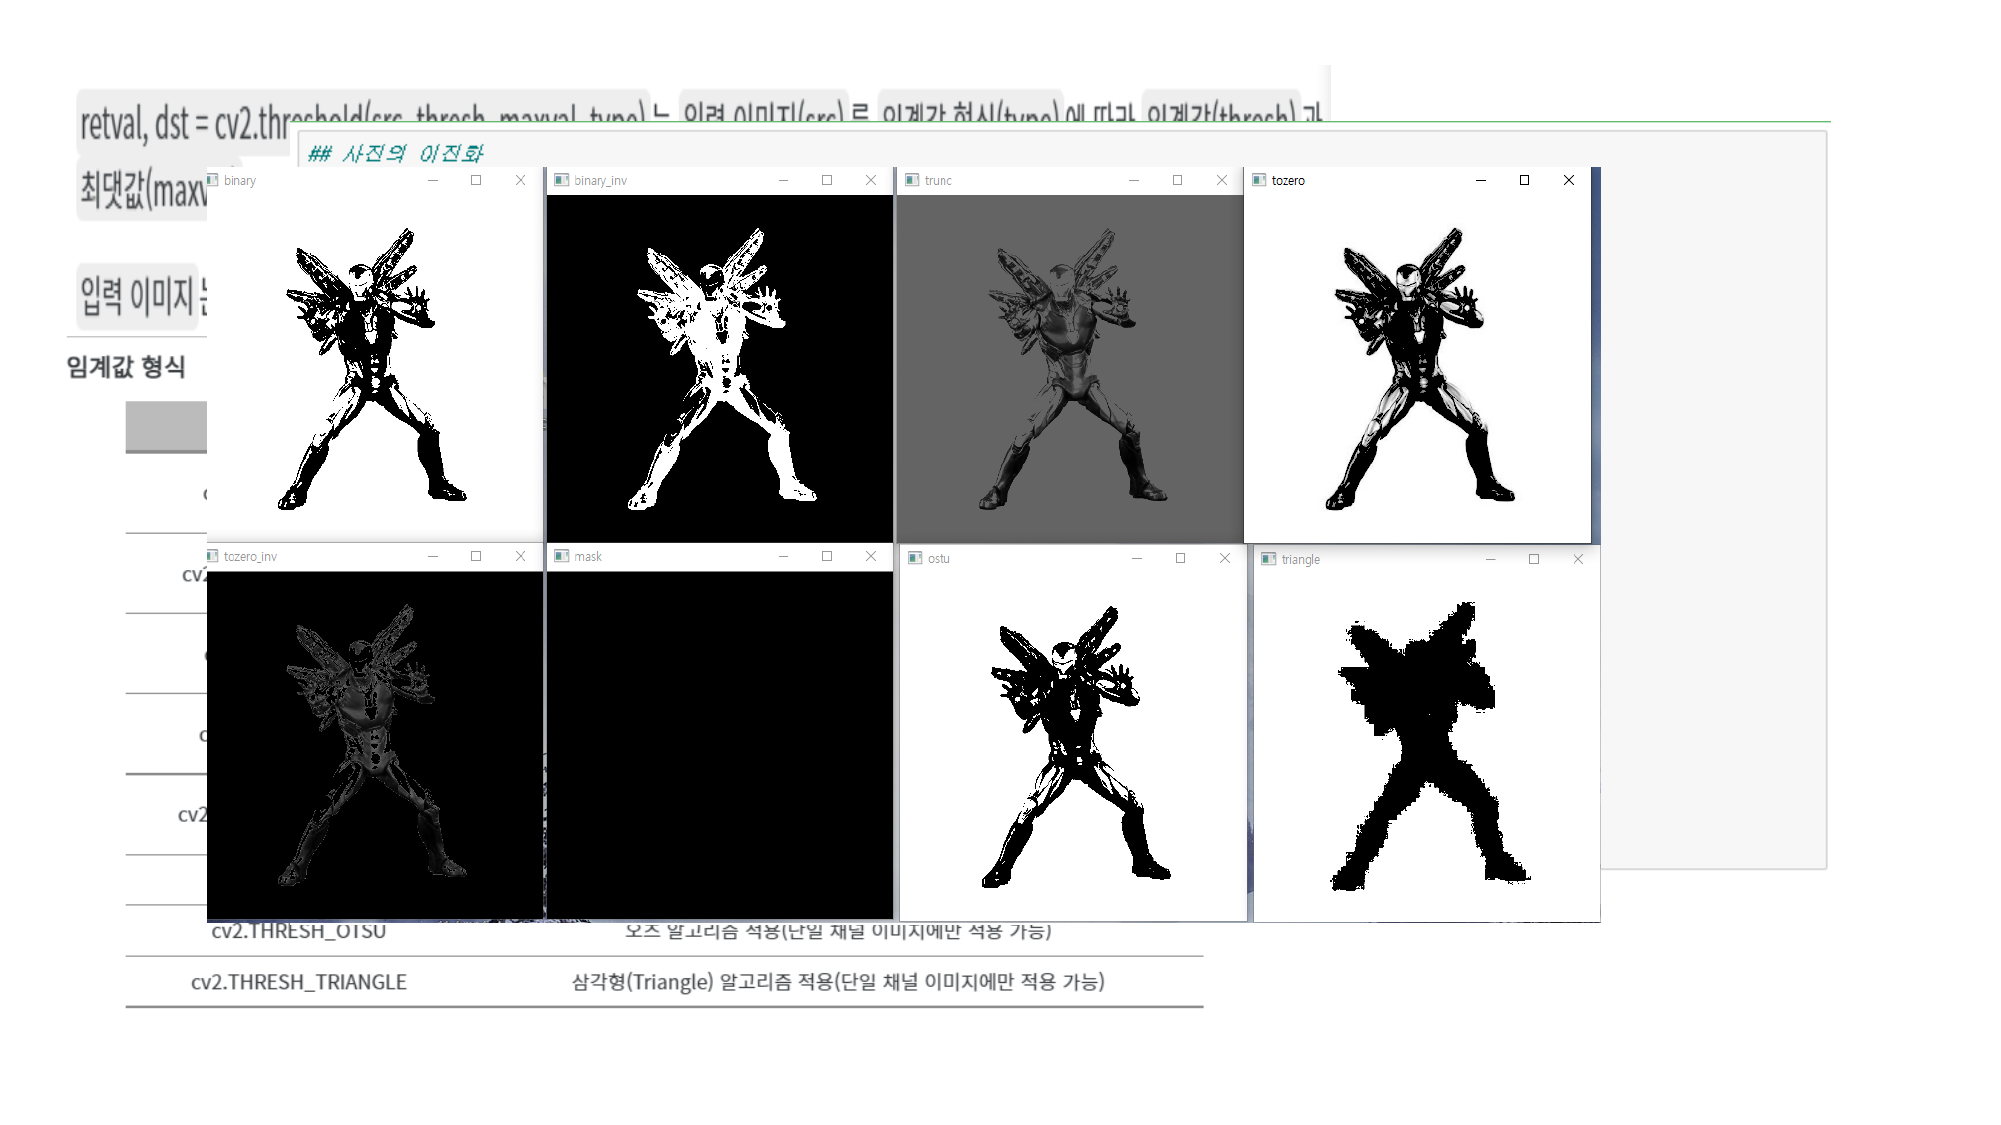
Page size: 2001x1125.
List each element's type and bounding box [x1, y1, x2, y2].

picture [47, 65, 1831, 1018]
